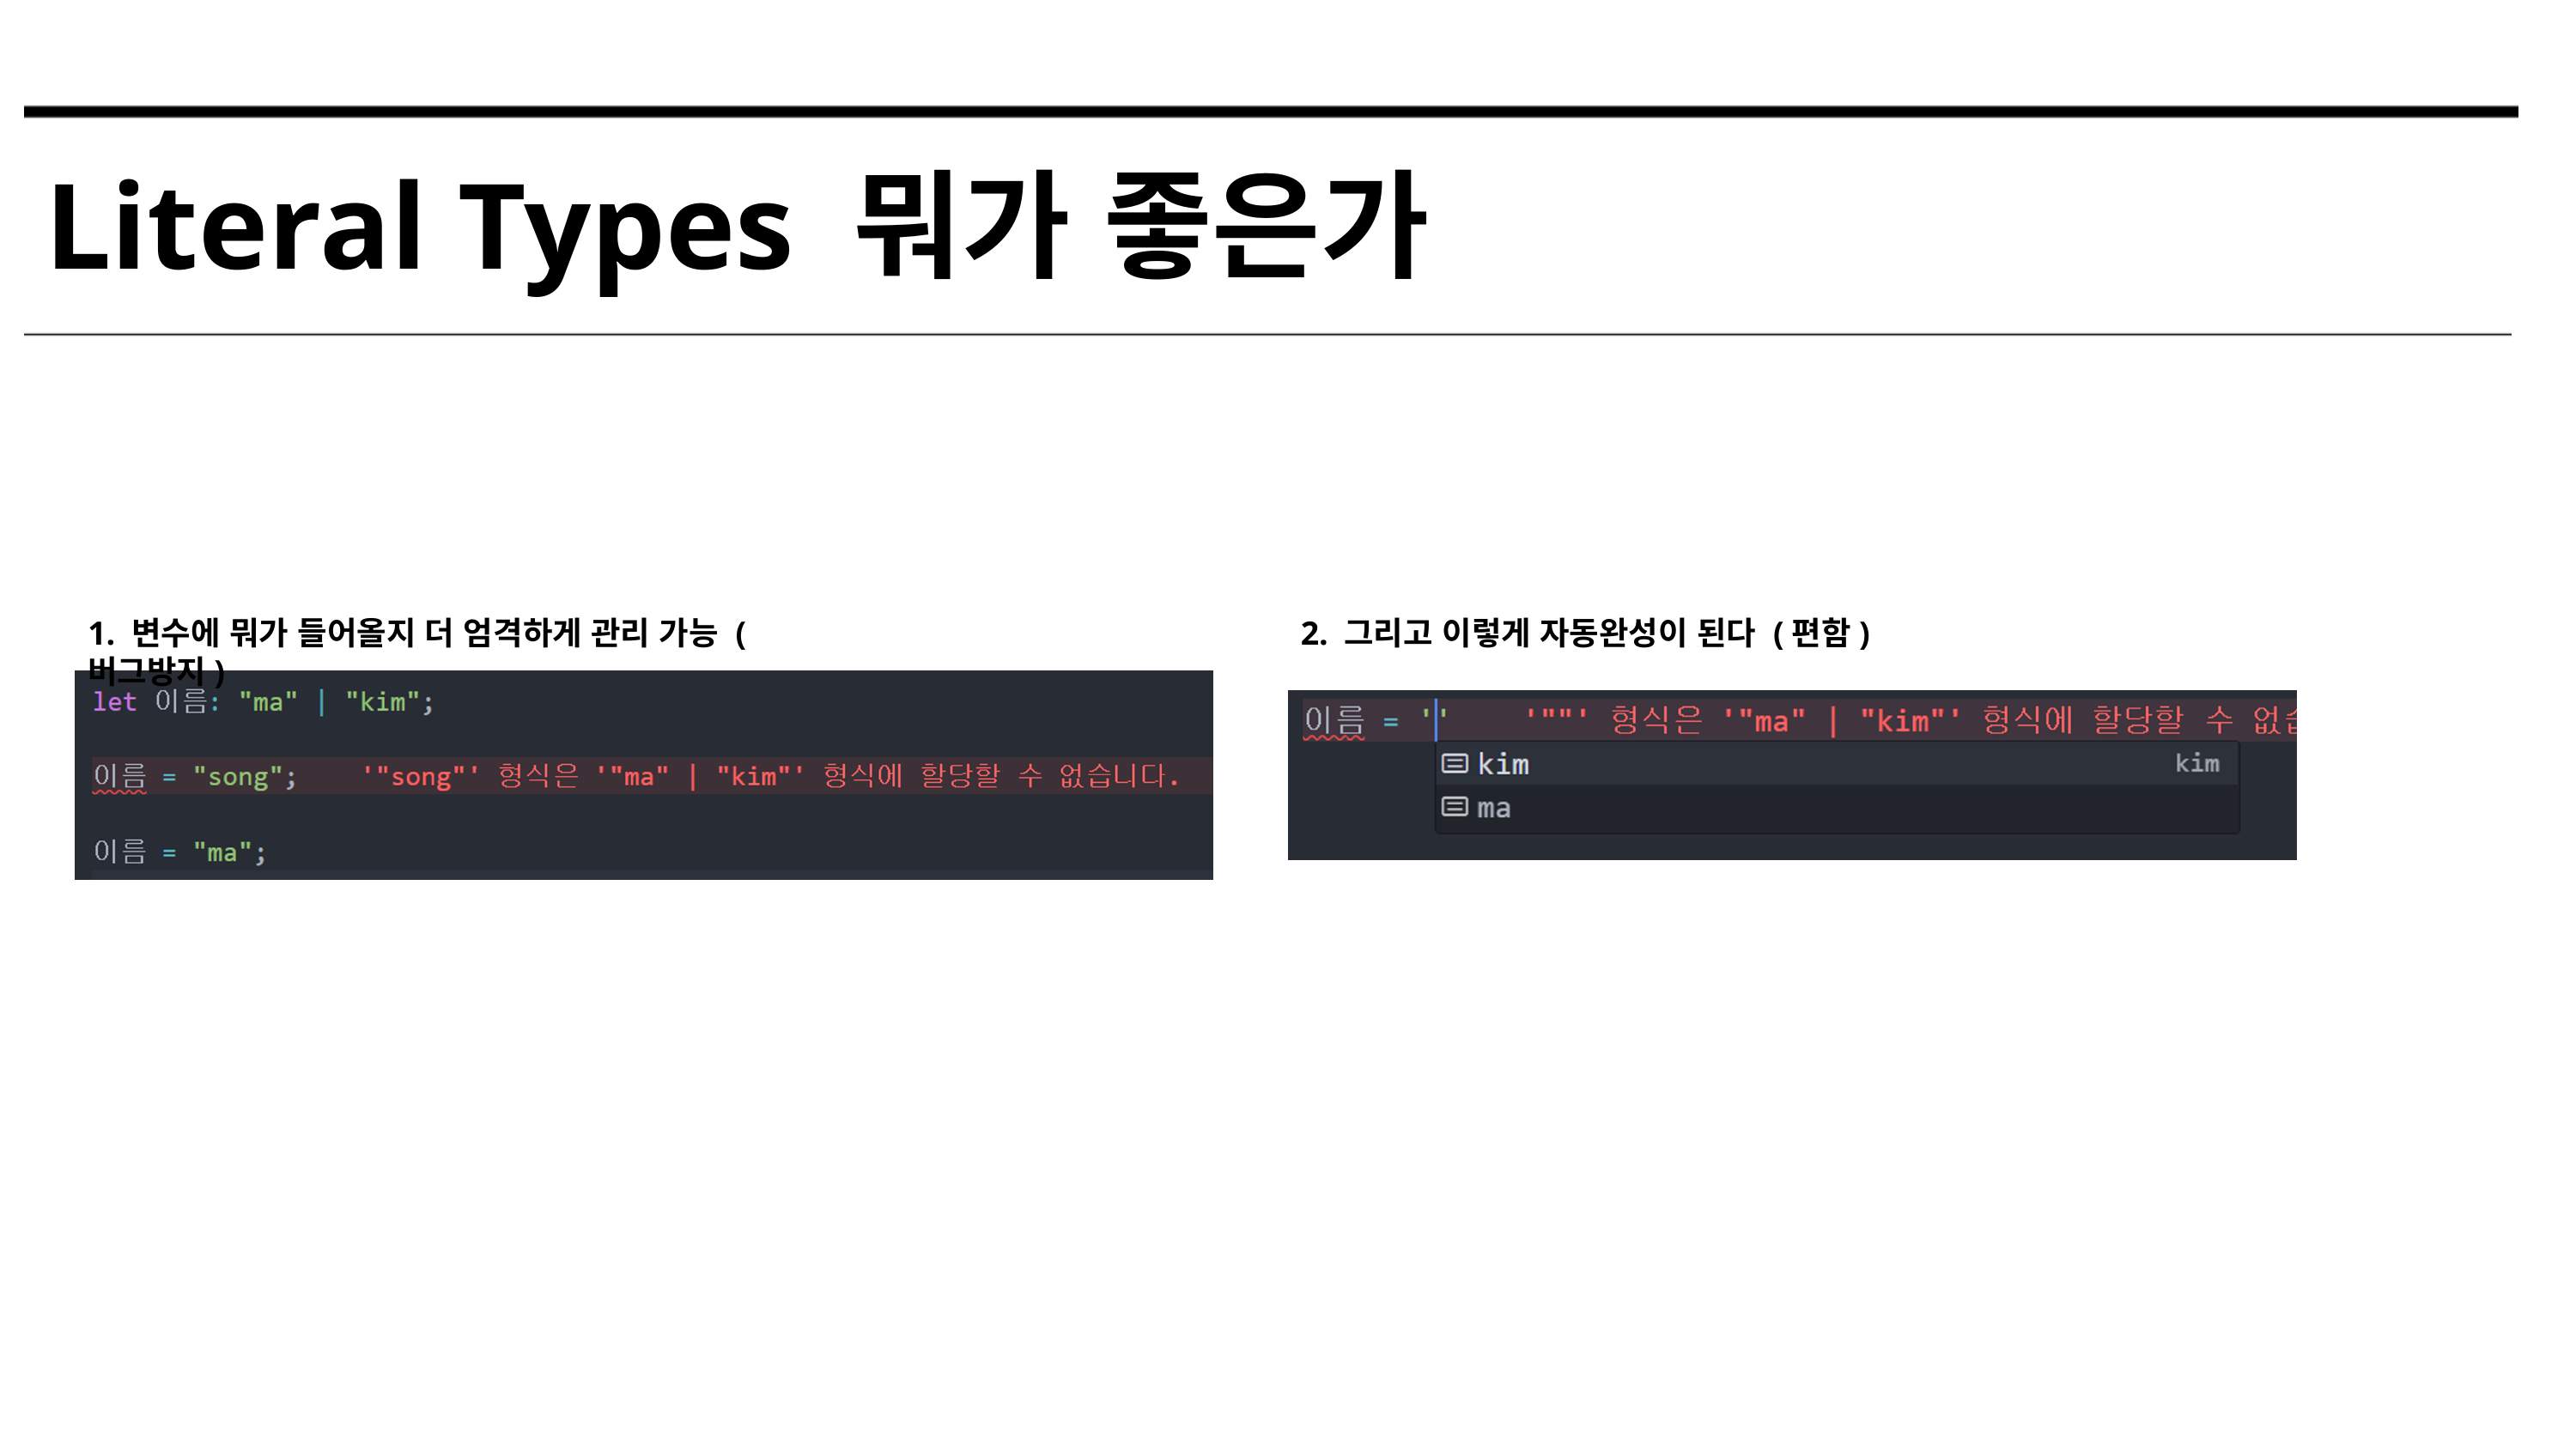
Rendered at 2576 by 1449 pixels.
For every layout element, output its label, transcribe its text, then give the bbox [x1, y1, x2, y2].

picture [75, 670, 1213, 881]
text_box 2. 그리고 이렇게 자동완성이 된다 (편함) [1288, 606, 2082, 658]
picture [1287, 690, 2298, 860]
text_box 1. 변수에 뭐가 들어올지 더 엄격하게 관리 가능 (버그방지) [75, 606, 870, 670]
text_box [23, 89, 2519, 135]
text_box Literal Types 뭐가 좋은가 [32, 144, 1578, 300]
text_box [24, 331, 2512, 338]
